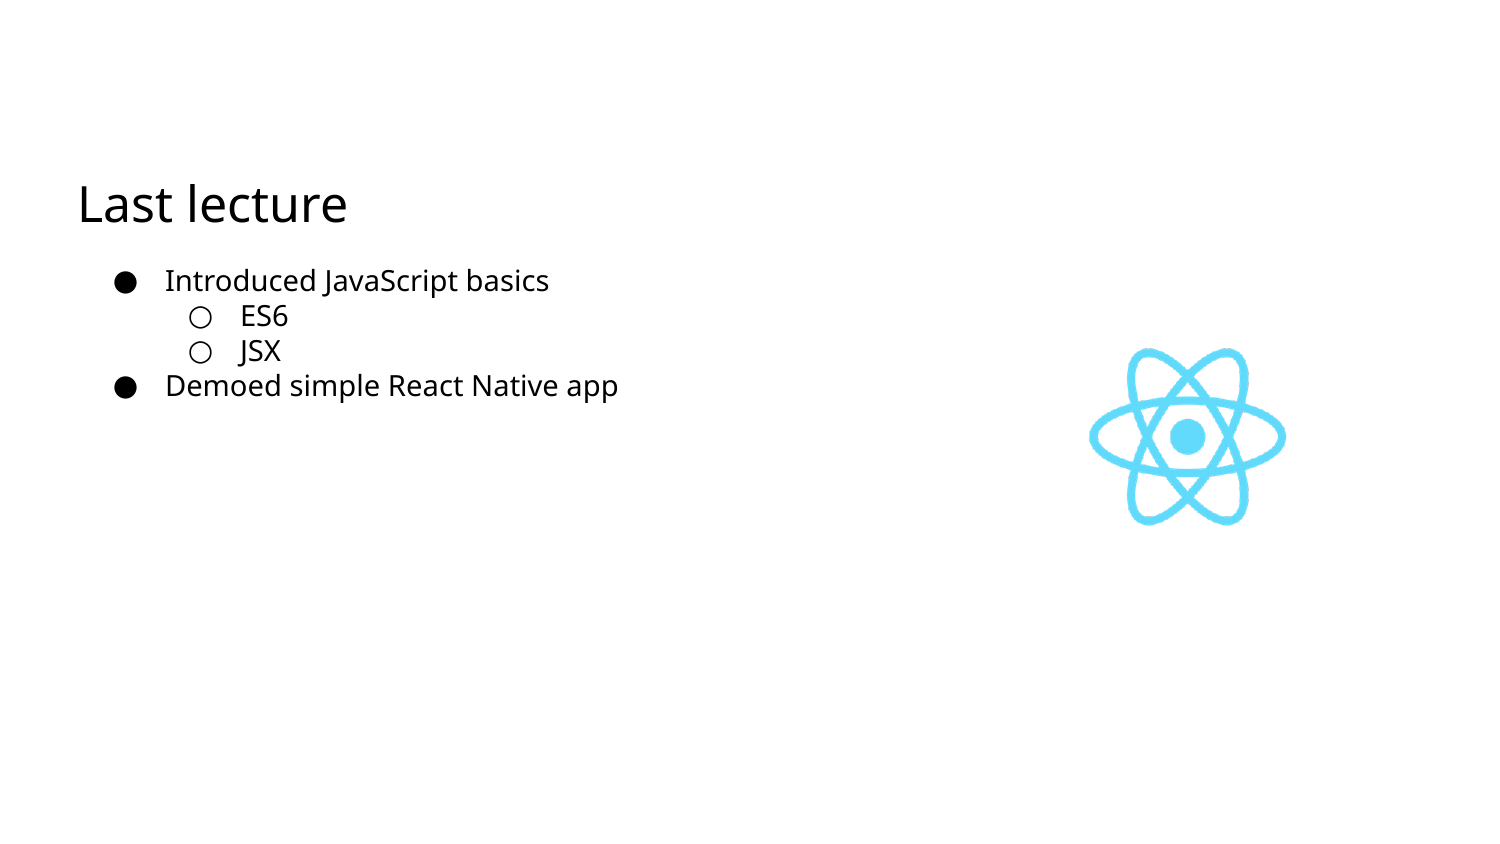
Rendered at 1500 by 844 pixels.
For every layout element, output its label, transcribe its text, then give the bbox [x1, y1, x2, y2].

text_box Introduced JavaScript basics ES6 JSX Demoed simple React Native app [74, 247, 958, 431]
picture [1074, 327, 1301, 553]
text_box Last lecture [62, 157, 1413, 257]
